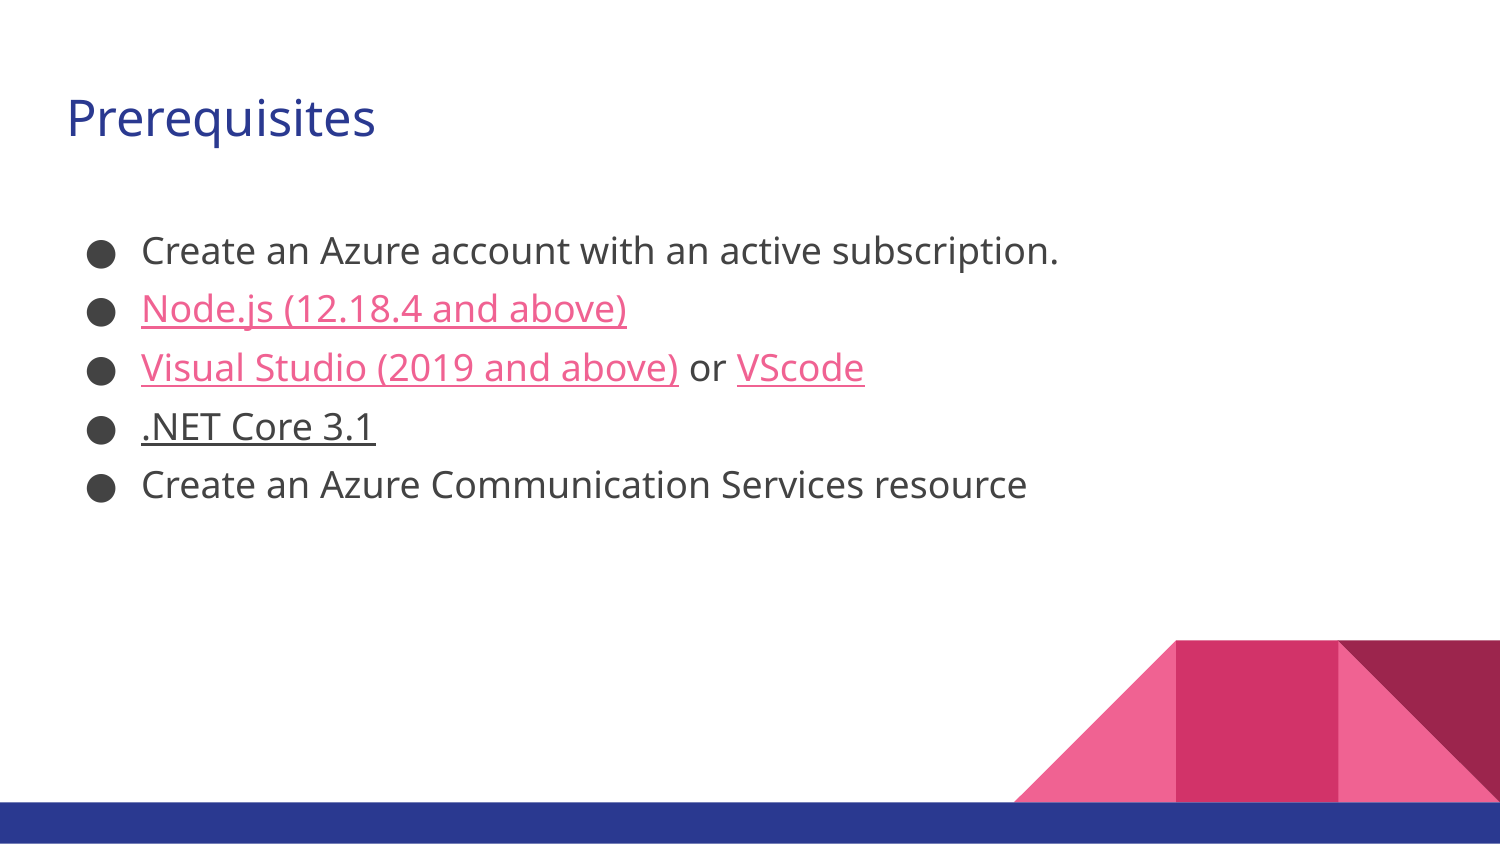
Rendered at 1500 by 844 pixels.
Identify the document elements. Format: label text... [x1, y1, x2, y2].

list Create an Azure account with an active subscription. Node.js (12.18.4 and above) Visual Studio (2019 and above) or VScode .NET Core 3.1 Create an Azure Communication Services resource [51, 201, 1449, 750]
title Prerequisites [51, 67, 1449, 167]
